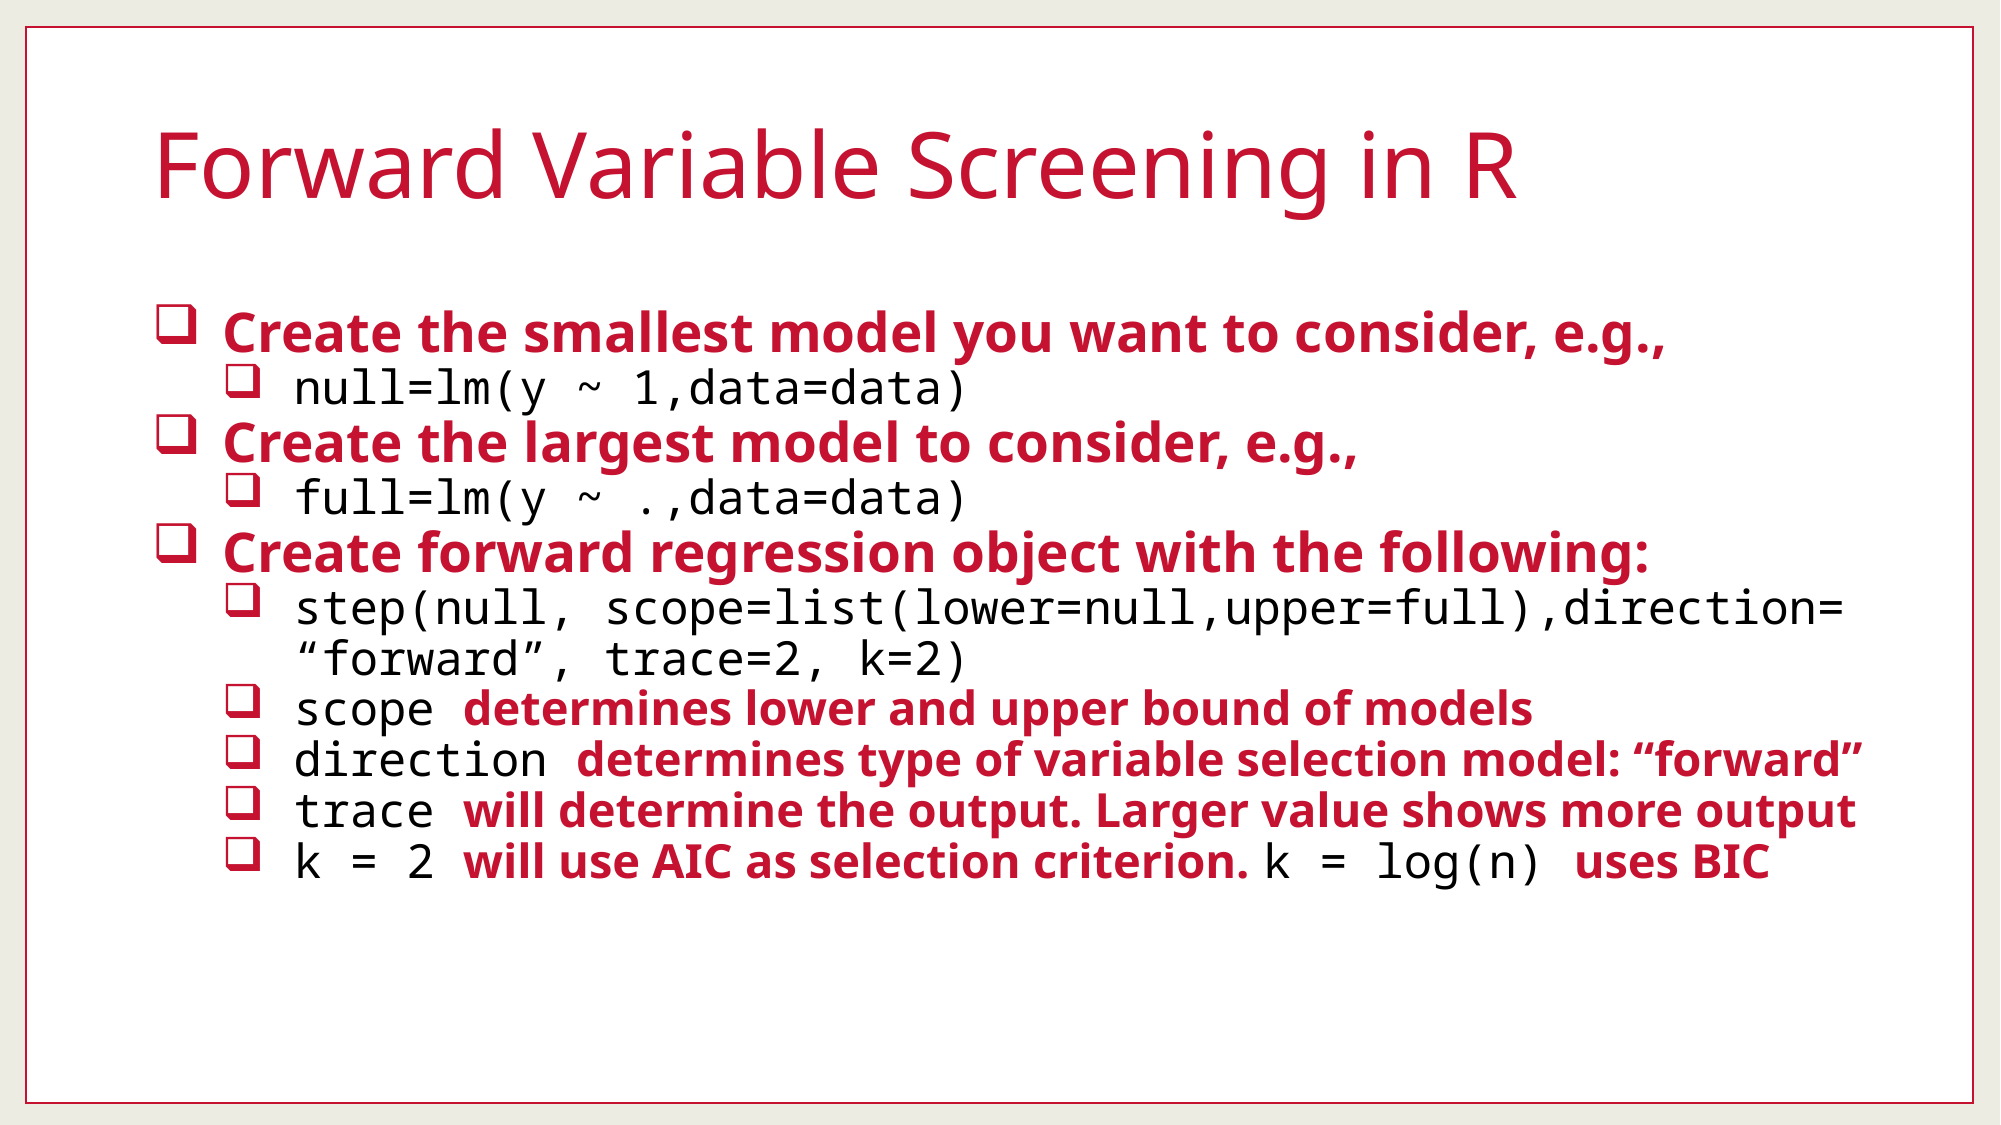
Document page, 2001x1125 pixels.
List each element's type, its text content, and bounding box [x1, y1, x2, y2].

title Forward Variable Screening in R [137, 59, 1945, 278]
list Create the smallest model you want to consider, e.g., null=lm(y ~ 1,data=data) Create the largest model to consider, e.g., full=lm(y ~ .,data=data) Create forward regression object with the following: step(null, scope=list(lower=null,upper=full),direction= “forward”, trace=2, k=2) scope determines lower and upper bound of models direction determines type of variable selection model: “forward” trace will determine the output. Larger value shows more output k = 2 will use AIC as selection criterion. k = log(n) uses BIC [137, 297, 1955, 1012]
